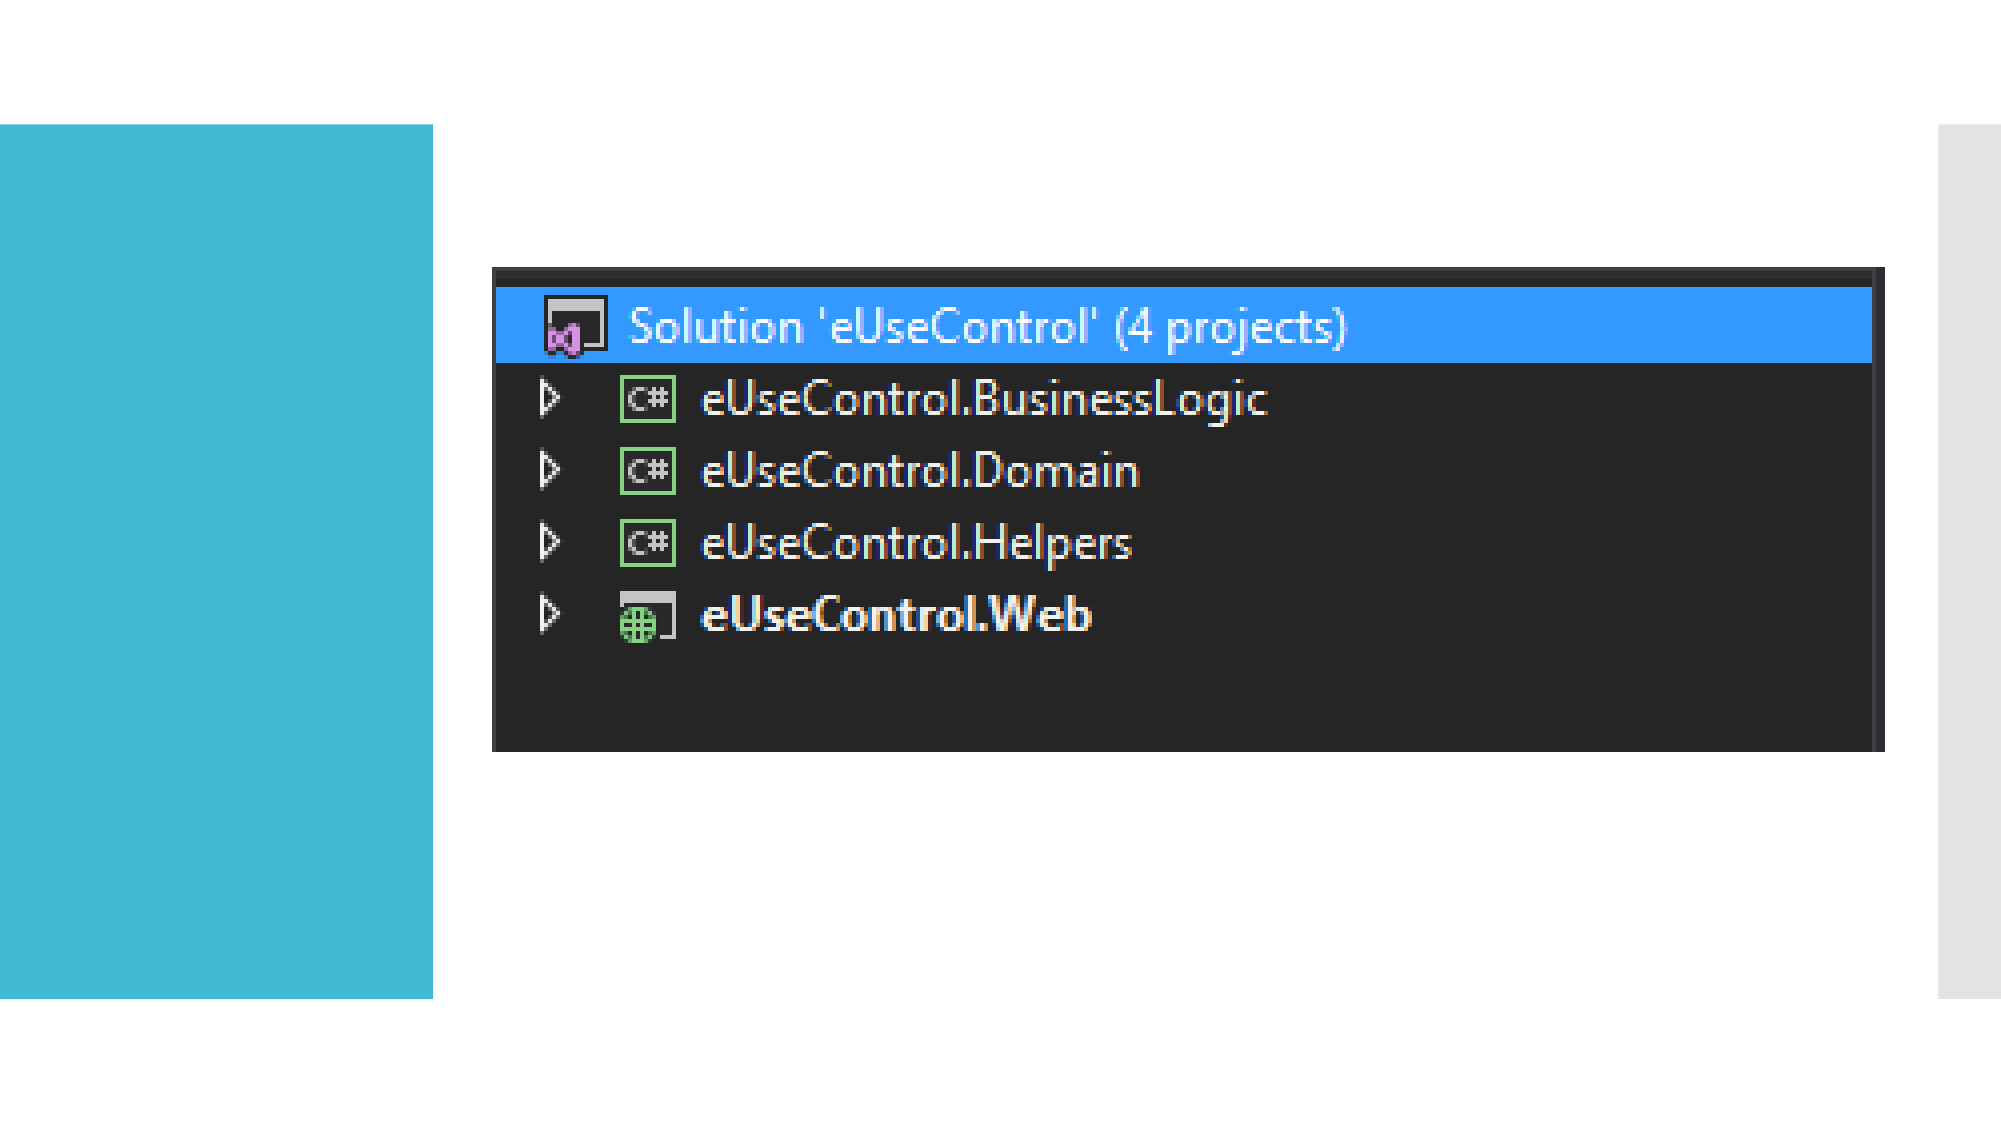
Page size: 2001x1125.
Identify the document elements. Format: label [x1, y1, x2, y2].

picture [491, 266, 1886, 752]
